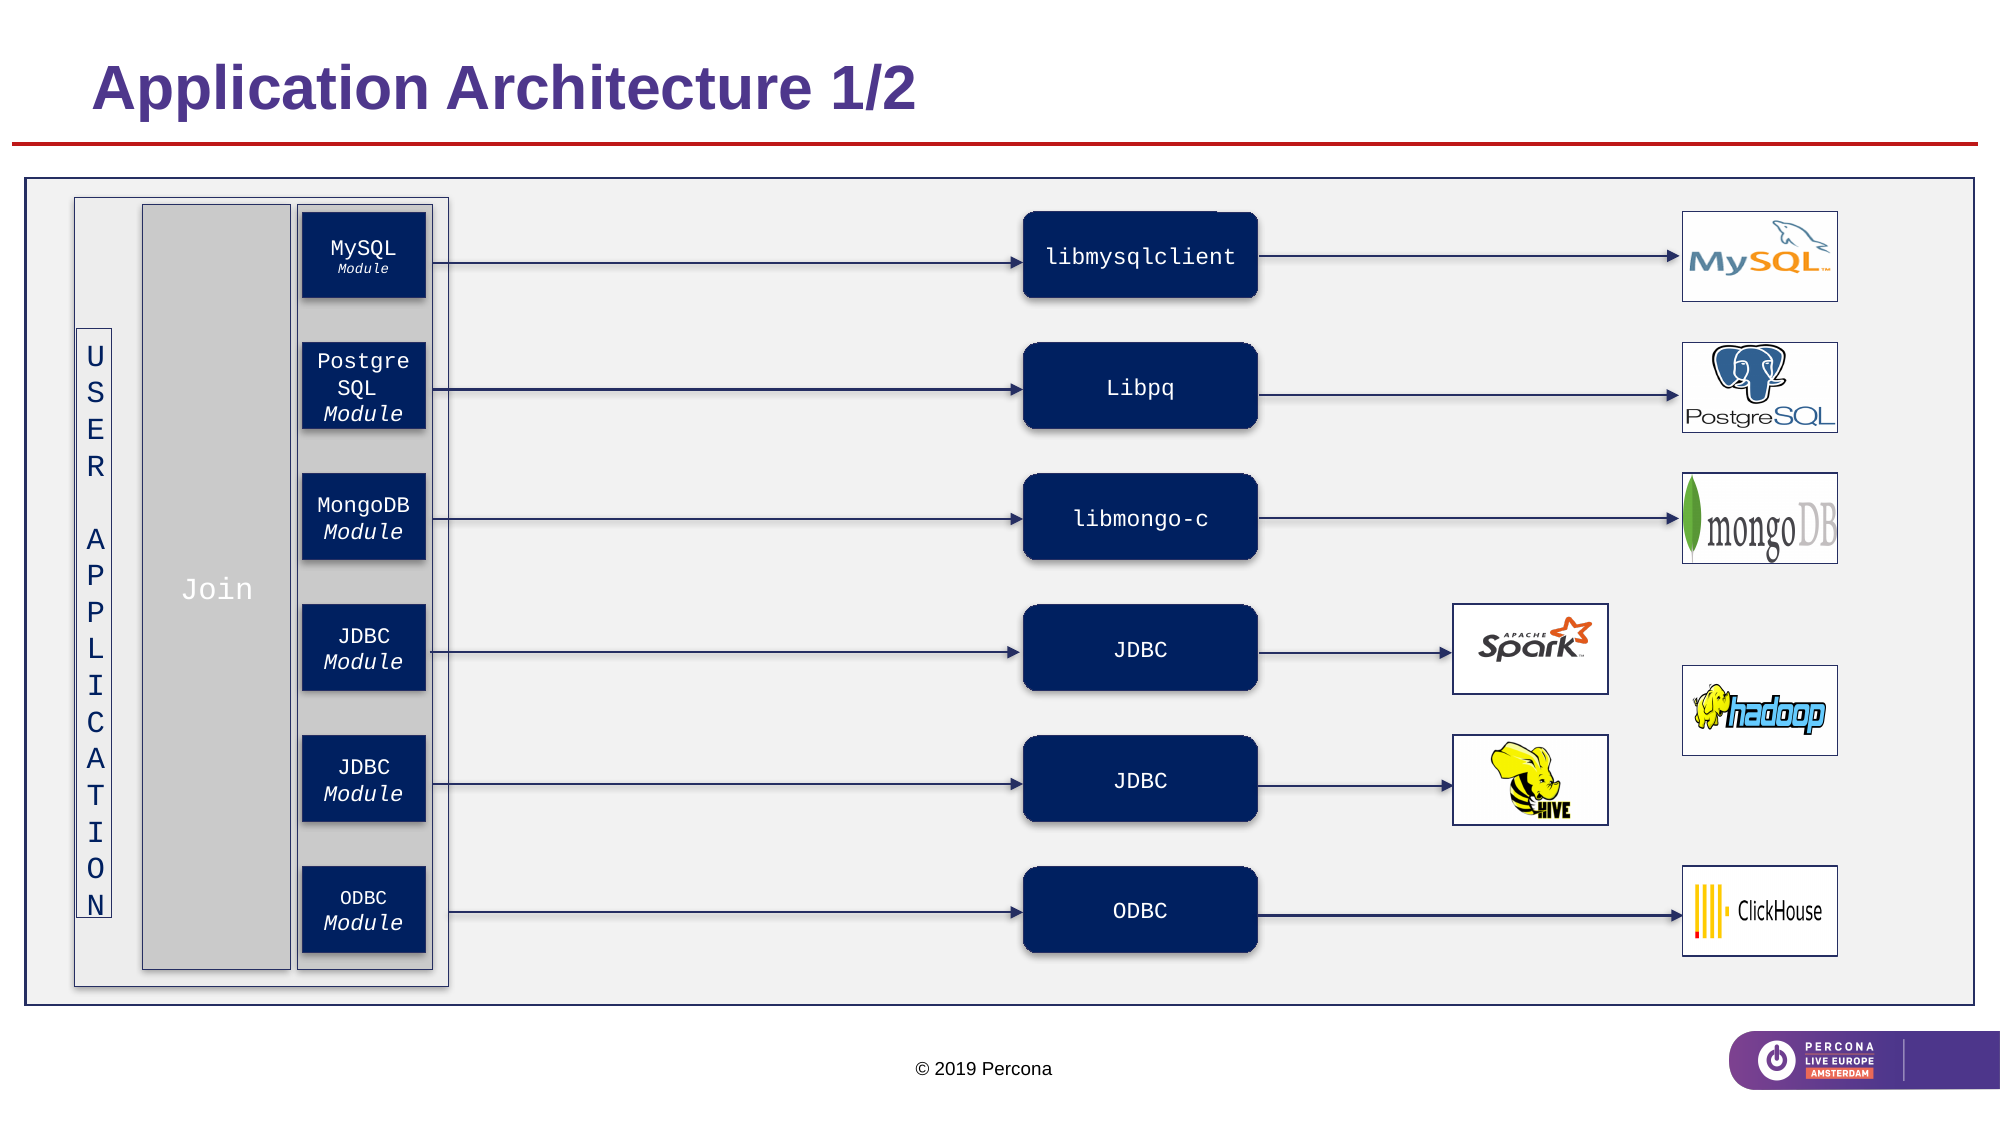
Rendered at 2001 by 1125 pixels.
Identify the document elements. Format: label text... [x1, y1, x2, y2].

title Application Architecture 1/2 [85, 49, 1993, 129]
picture [1729, 1031, 2000, 1090]
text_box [25, 178, 1975, 1006]
